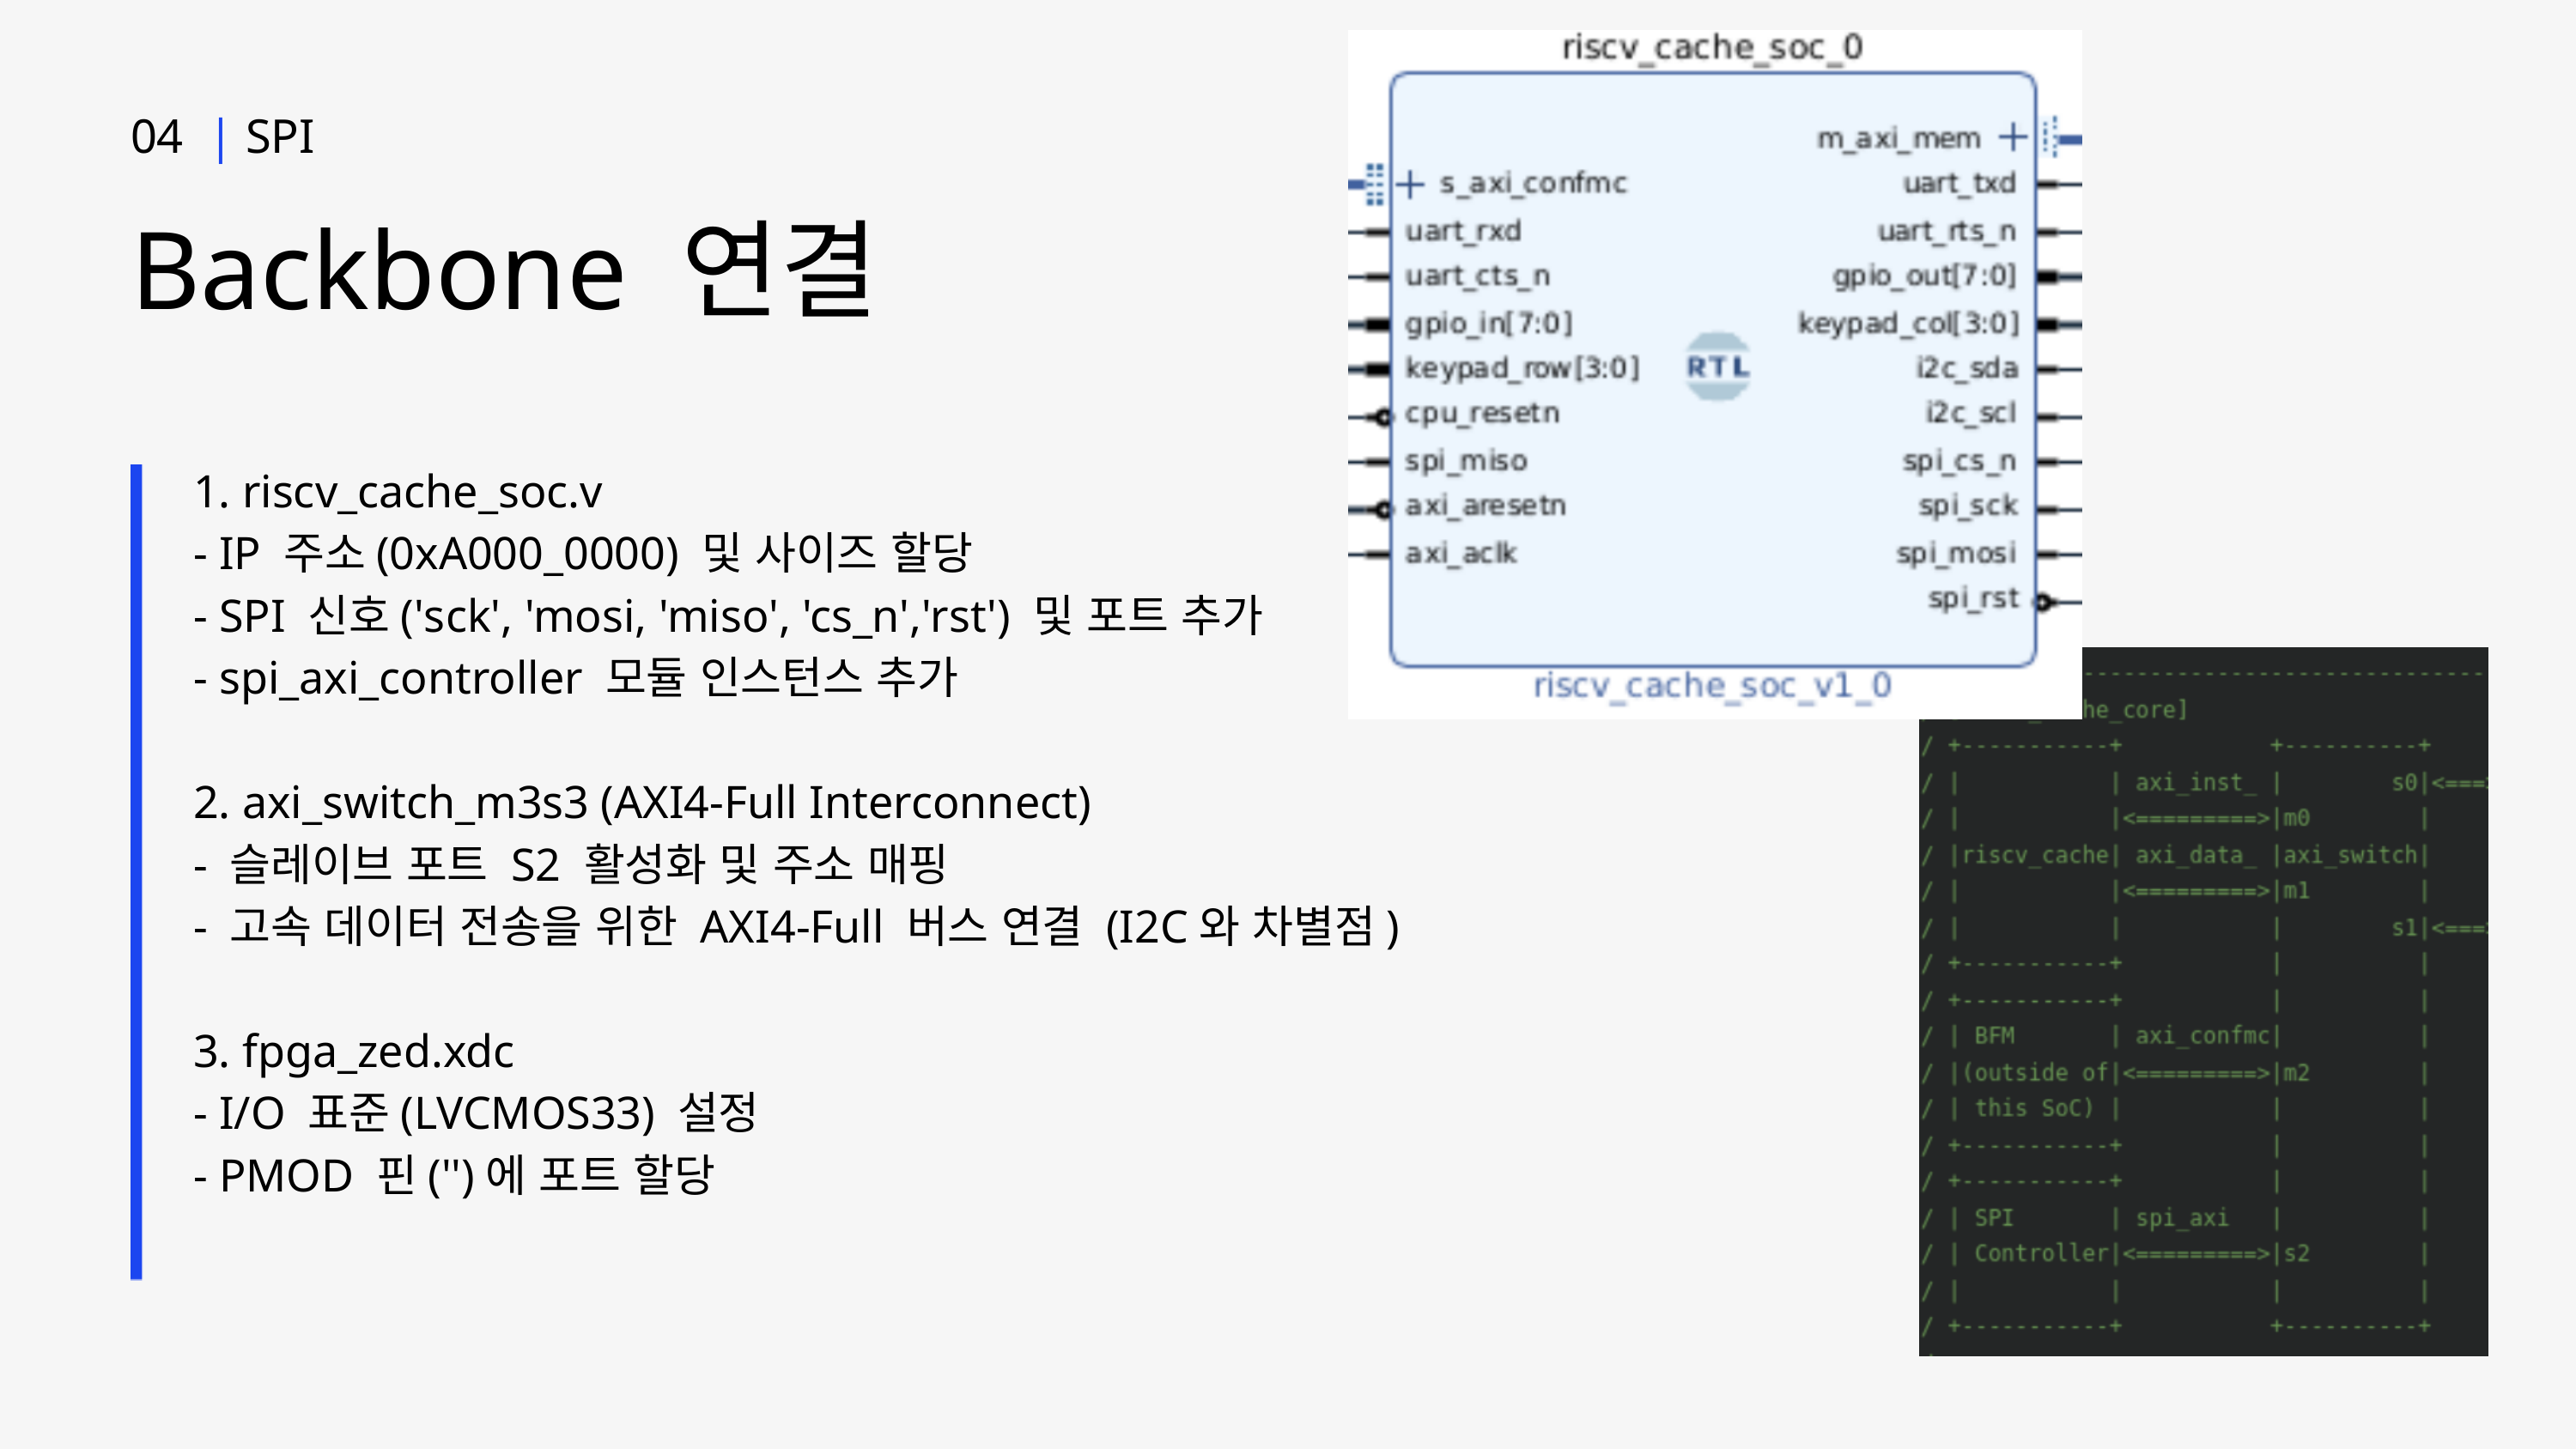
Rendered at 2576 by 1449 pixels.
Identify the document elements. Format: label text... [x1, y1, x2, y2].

picture [130, 464, 143, 1281]
picture [1348, 30, 2489, 1356]
text_box Backbone 연결 [131, 180, 1235, 331]
text_box 04 | SPI [131, 98, 947, 163]
text_box 1. riscv_cache_soc.v - IP 주소(0xA000_0000) 및 사이즈 할당 - SPI 신호('sck', 'mosi, 'miso', 'cs_n','rst') 및 포트 추가 - spi_axi_controller 모듈 인스턴스 추가 2. axi_switch_m3s3 (AXI4-Full Interconnect) - 슬레이브 포트 S2 활성화 및 주소 매핑 - 고속 데이터 전송을 위한 AXI4-Full 버스 연결 (I2C와 차별점) 3. fpga_zed.xdc - I/O 표준(LVCMOS33) 설정 - PMOD 핀('')에 포트 할당 [193, 454, 1410, 1220]
